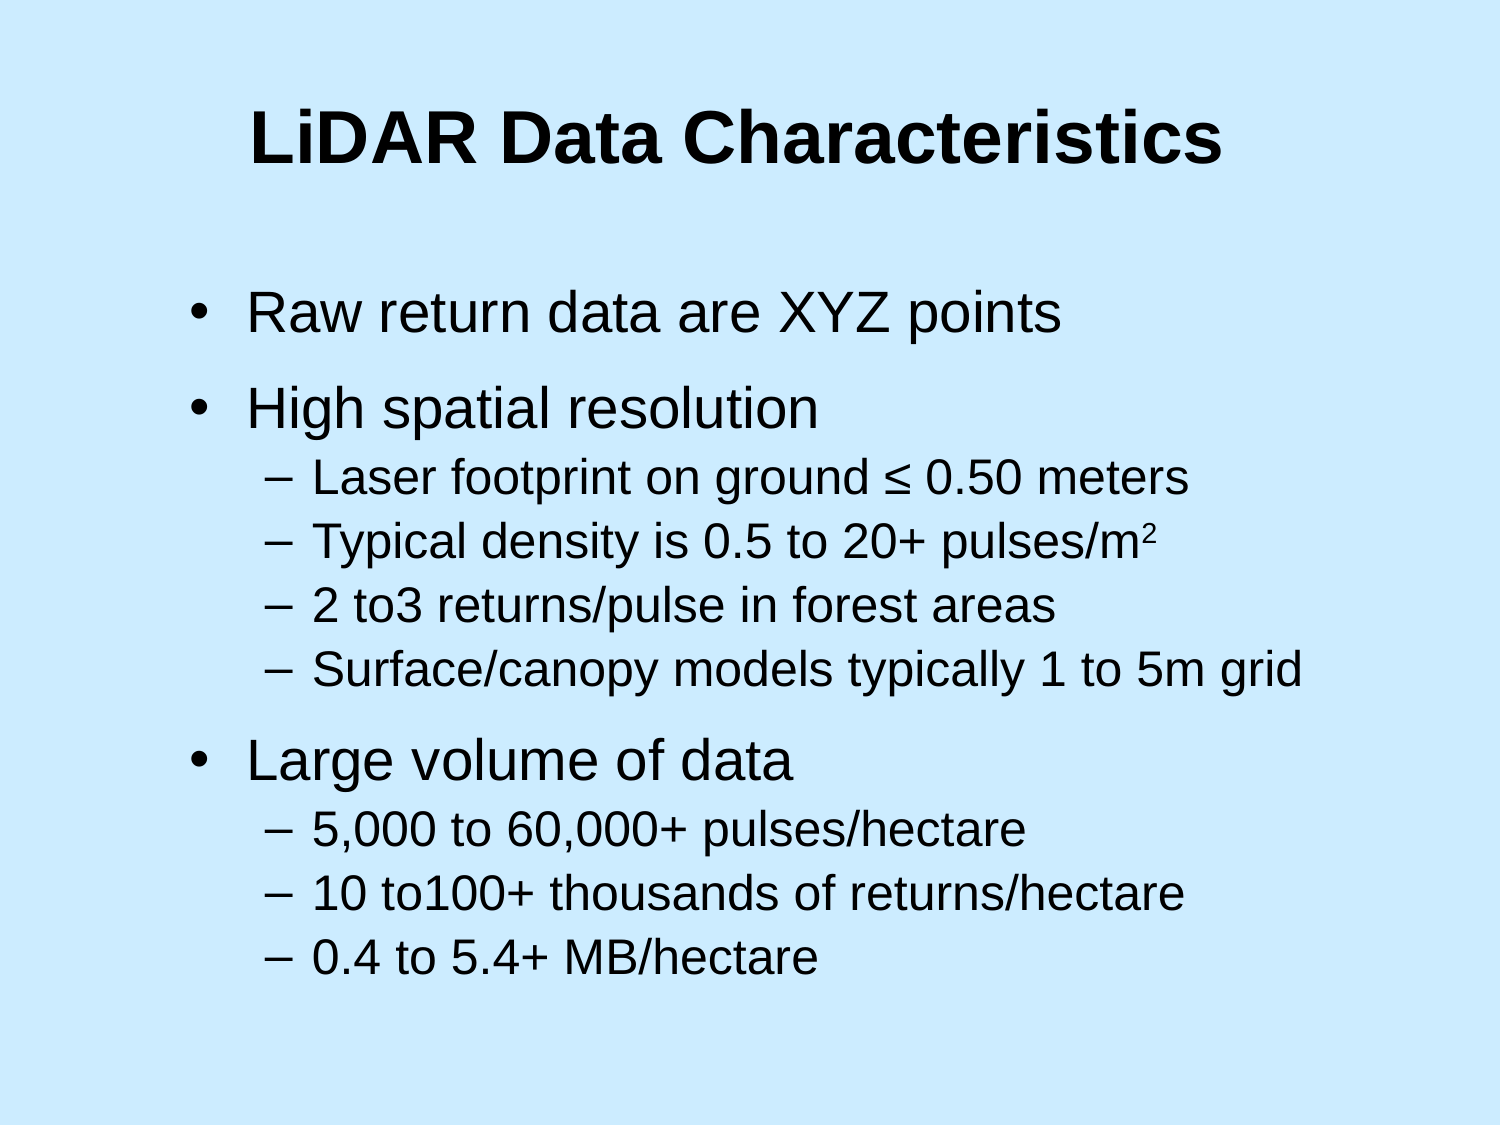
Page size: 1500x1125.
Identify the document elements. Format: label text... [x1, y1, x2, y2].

list Raw return data are XYZ points High spatial resolution Laser footprint on ground ≤ 0.50 meters Typical density is 0.5 to 20+ pulses/m2 2 to3 returns/pulse in forest areas Surface/canopy models typically 1 to 5m grid Large volume of data 5,000 to 60,000+ pulses/hectare 10 to100+ thousands of returns/hectare 0.4 to 5.4+ MB/hectare [174, 275, 1375, 1050]
title LiDAR Data Characteristics [62, 62, 1413, 205]
